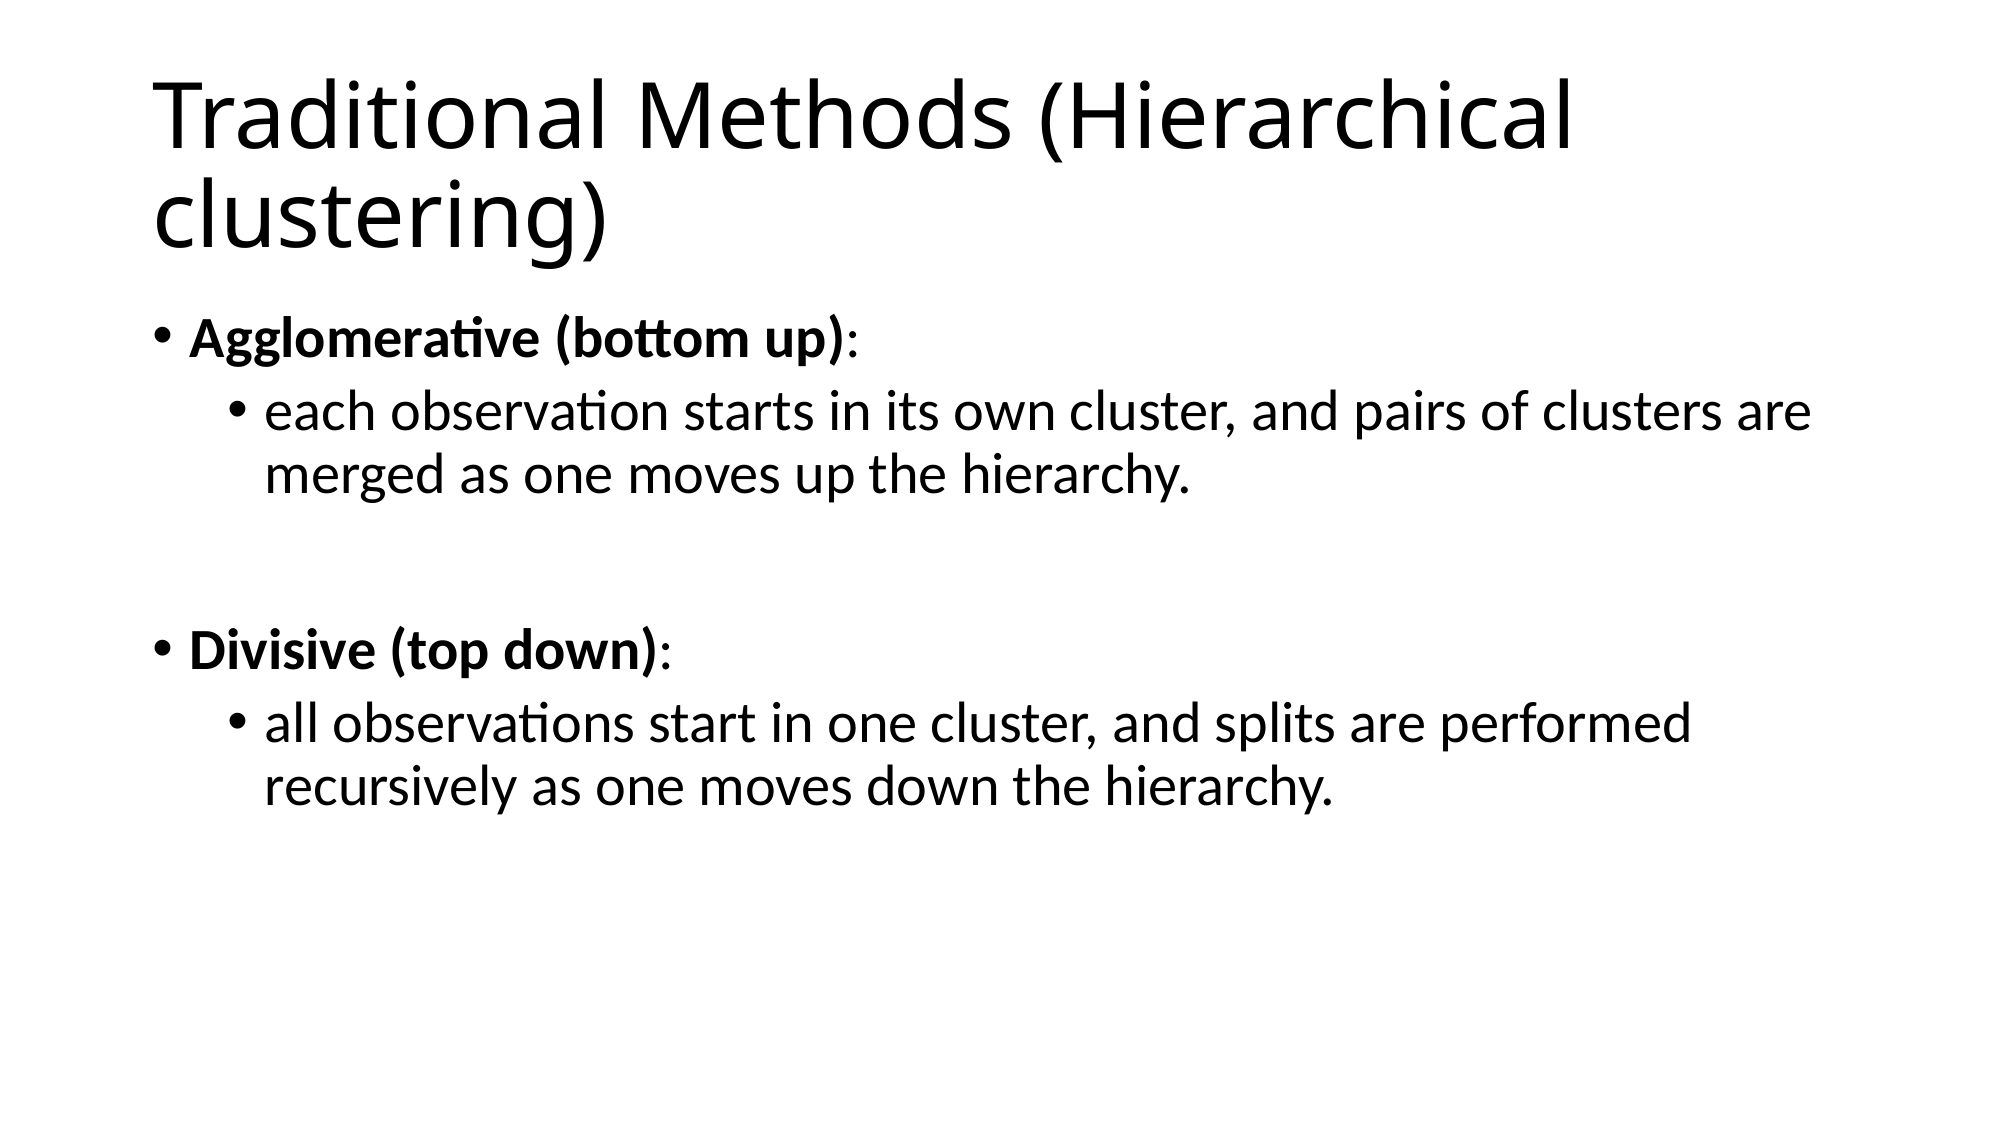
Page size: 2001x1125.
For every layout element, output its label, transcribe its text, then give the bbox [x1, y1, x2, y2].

title Traditional Methods (Hierarchical clustering) [137, 59, 1863, 278]
list Agglomerative (bottom up): each observation starts in its own cluster, and pairs of clusters are merged as one moves up the hierarchy. Divisive (top down): all observations start in one cluster, and splits are performed recursively as one moves down the hierarchy. [137, 299, 1863, 1014]
